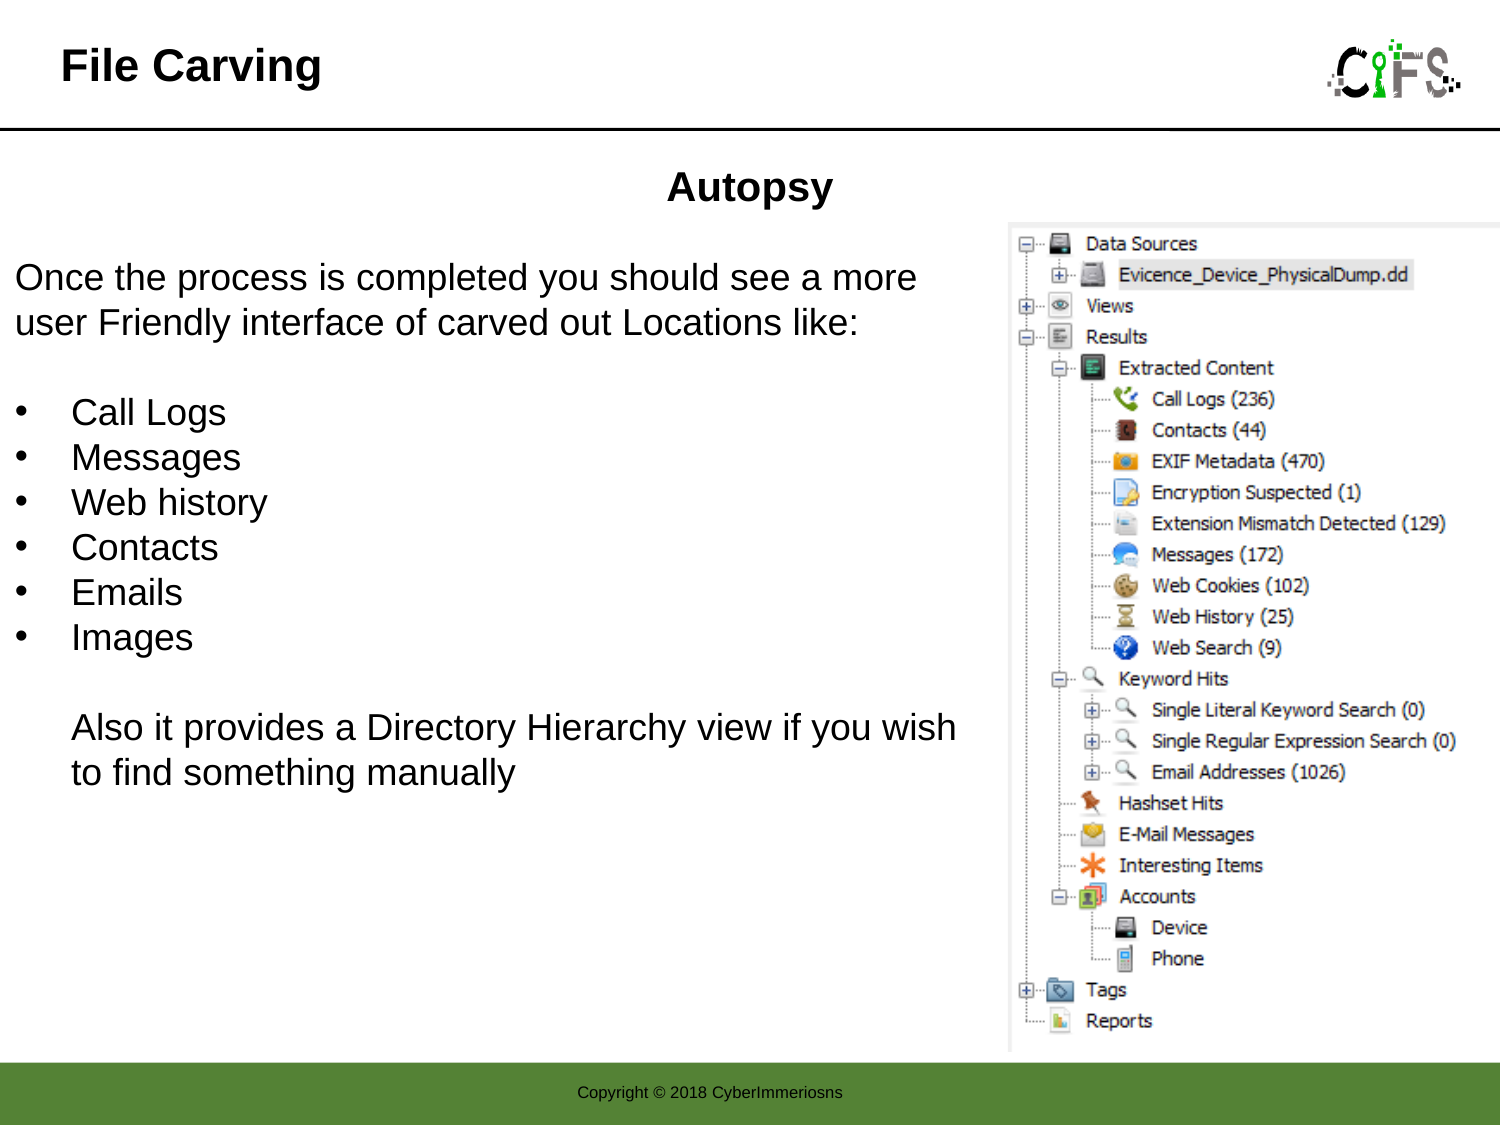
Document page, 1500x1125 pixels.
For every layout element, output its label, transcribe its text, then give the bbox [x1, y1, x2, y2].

picture [1383, 37, 1462, 100]
text_box Once the process is completed you should see a more user Friendly interface of carved out Locations like: Call Logs Messages Web history Contacts Emails Images Also it provides a Directory Hierarchy view if you wish to find something manually [0, 246, 985, 801]
text_box Autopsy [421, 152, 1079, 218]
picture [1007, 222, 1500, 1052]
title File Carving [60, 24, 1383, 102]
